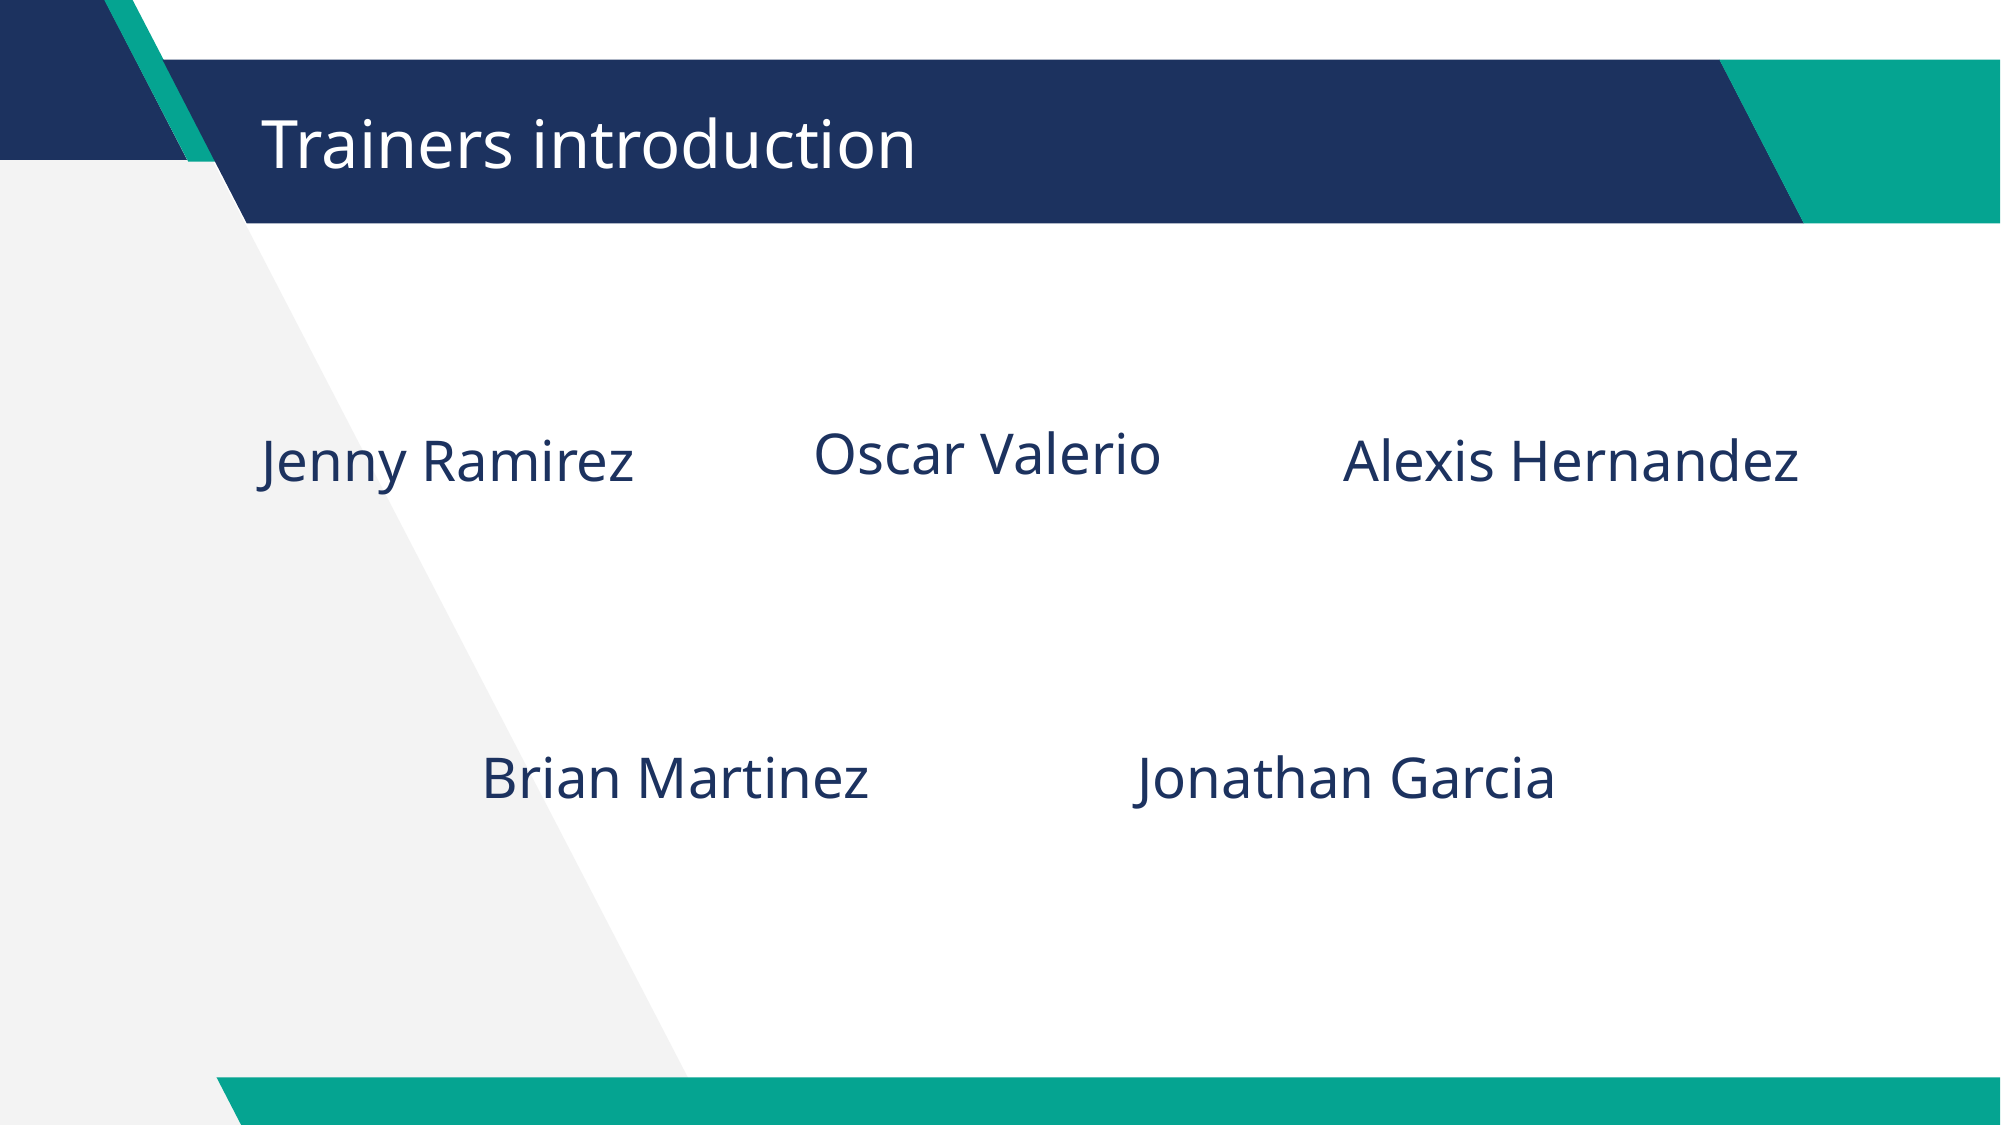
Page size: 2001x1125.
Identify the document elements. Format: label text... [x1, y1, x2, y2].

list Alexis Hernandez [1324, 405, 1854, 514]
list Jonathan Garcia [1117, 722, 1648, 846]
list Jenny Ramirez [241, 405, 772, 549]
title Trainers introduction [241, 60, 1713, 225]
list Oscar Valerio [793, 398, 1324, 522]
list Brian Martinez [461, 722, 992, 846]
